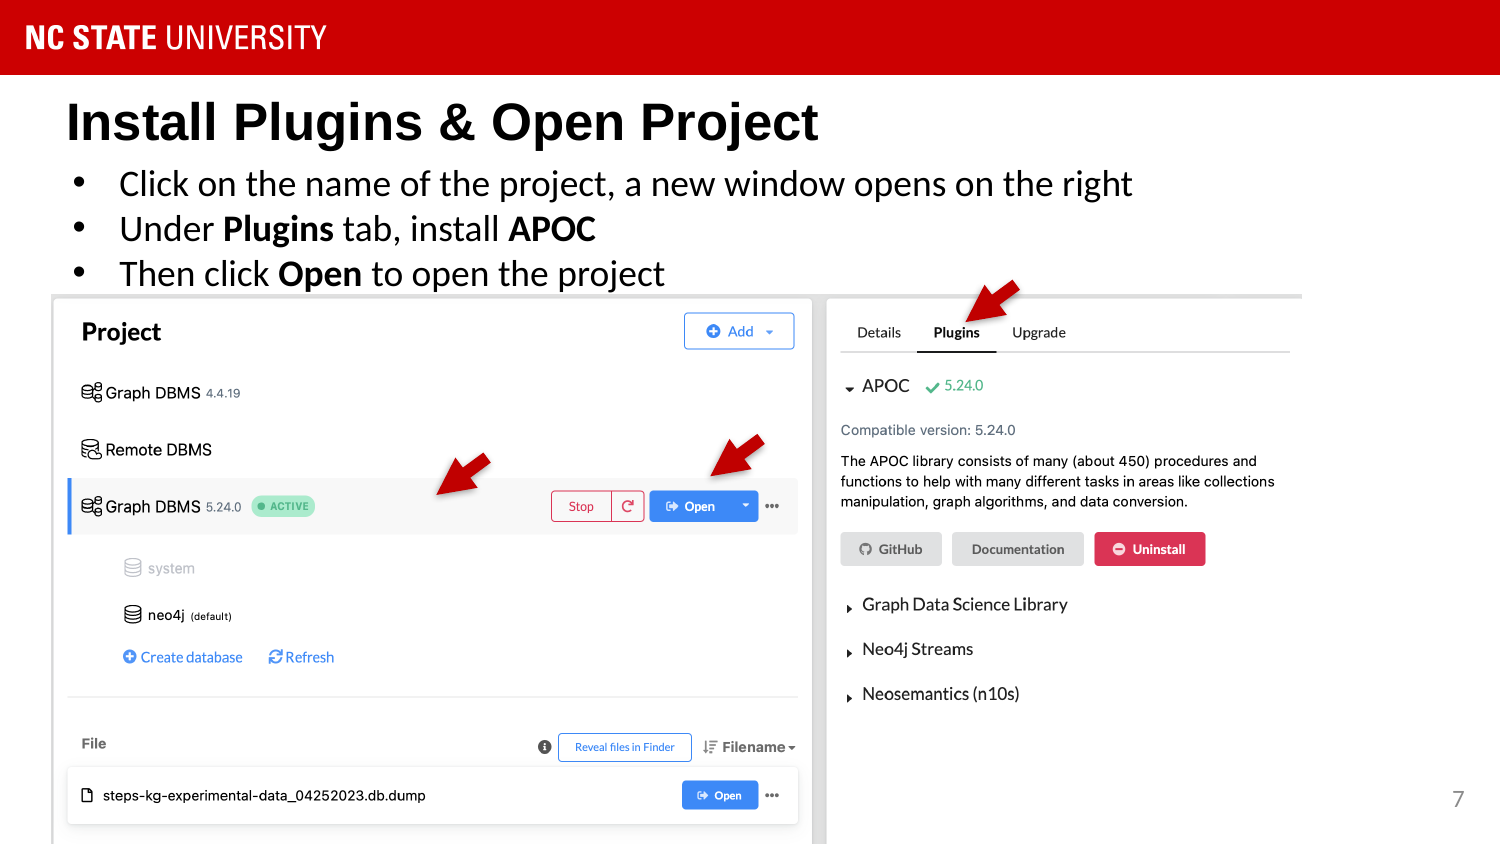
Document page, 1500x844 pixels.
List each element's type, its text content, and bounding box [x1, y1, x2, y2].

slide_number 7 [1389, 764, 1480, 830]
title Install Plugins & Open Project [51, 72, 1480, 167]
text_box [709, 438, 762, 477]
text_box Click on the name of the project, a new window opens on the right Under Plugins tab, install APOC Then click Open to open the project [57, 151, 1150, 293]
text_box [436, 457, 488, 496]
picture [50, 294, 1303, 844]
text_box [965, 284, 1017, 323]
picture [0, 0, 1500, 75]
